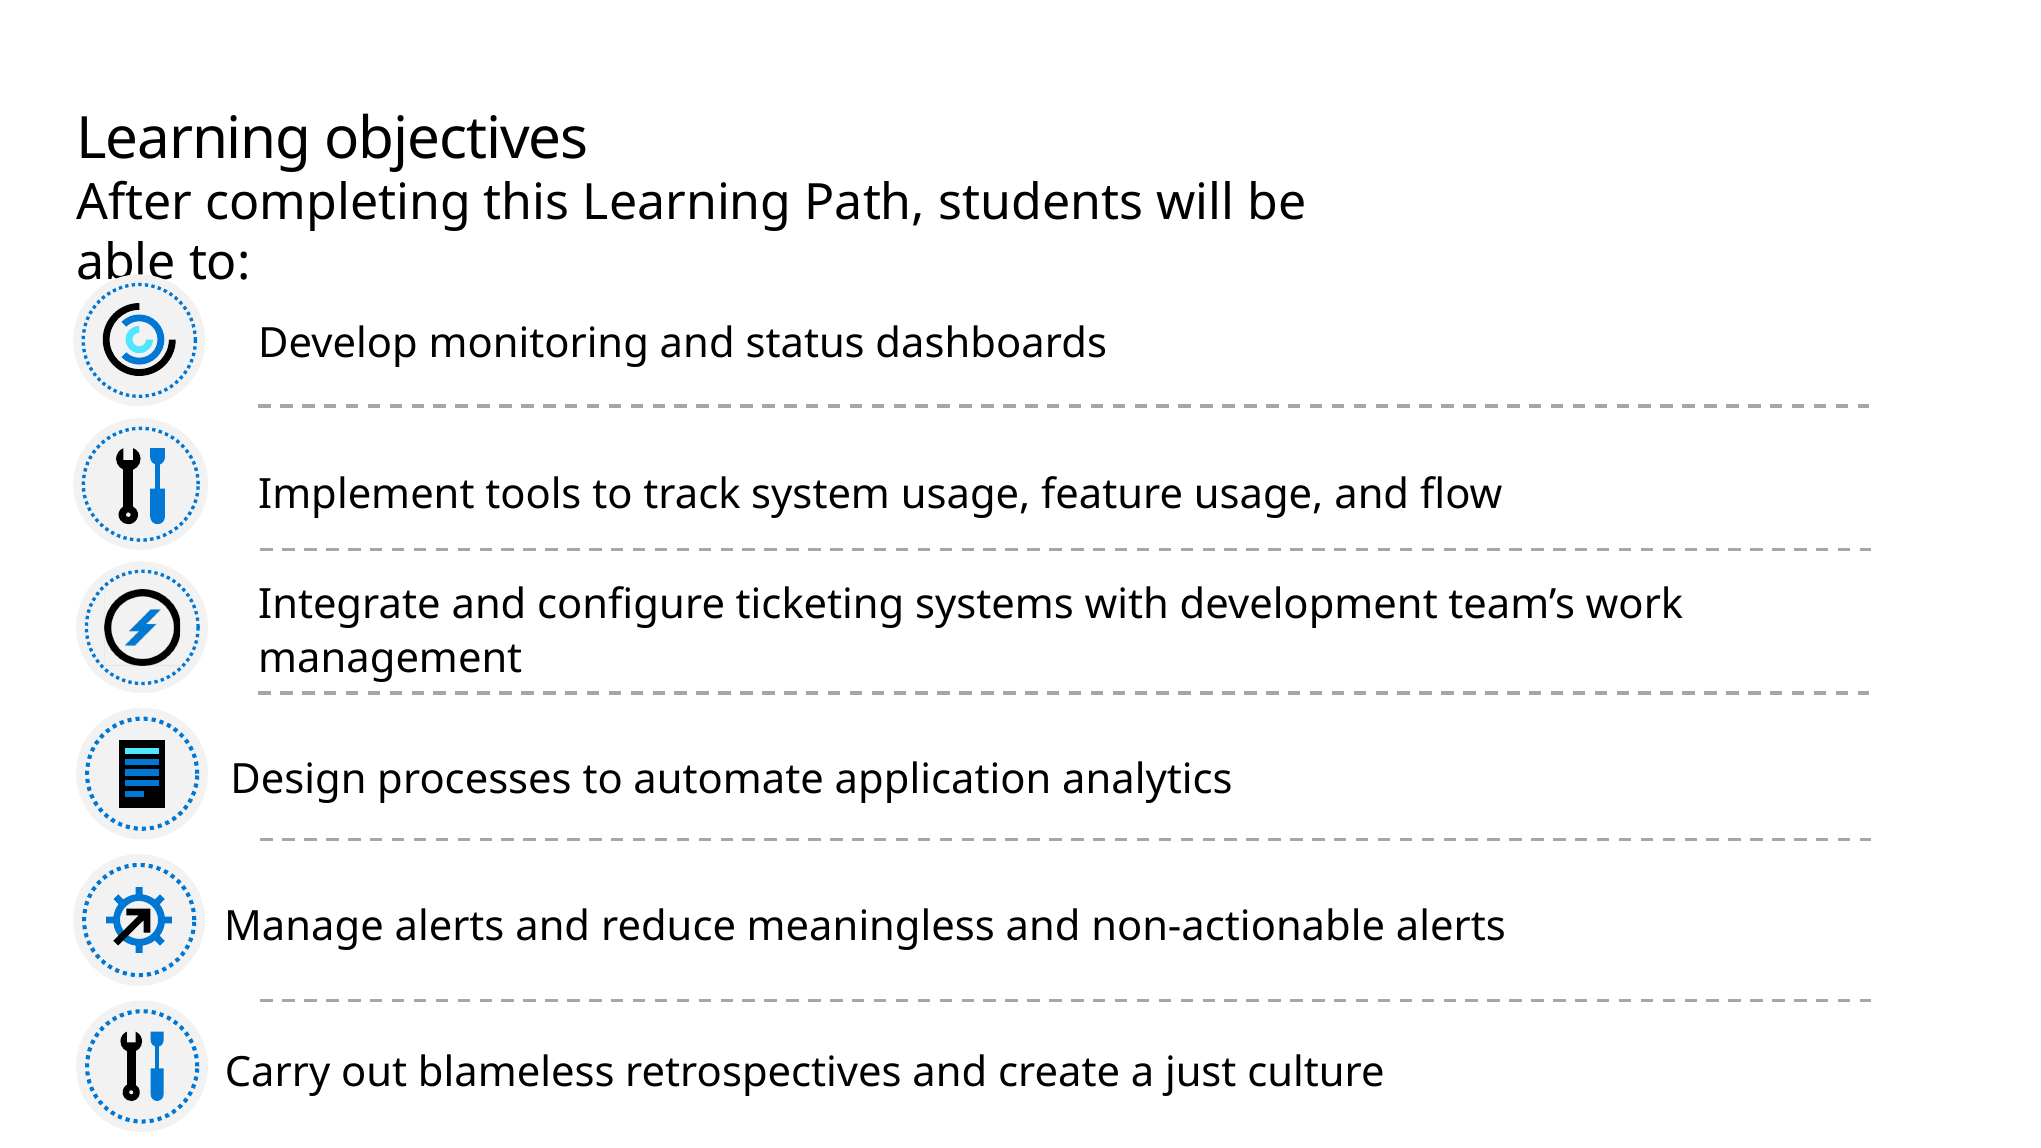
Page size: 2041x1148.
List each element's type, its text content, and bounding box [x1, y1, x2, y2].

picture [75, 707, 209, 840]
picture [75, 560, 209, 694]
picture [72, 417, 209, 551]
text_box Develop monitoring and status dashboards [257, 311, 1958, 366]
text_box Manage alerts and reduce meaningless and non-actionable alerts [224, 895, 1507, 949]
picture [72, 273, 206, 407]
title Learning objectives [76, 103, 1969, 172]
text_box After completing this Learning Path, students will be able to: [76, 169, 1415, 291]
text_box Implement tools to track system usage, feature usage, and flow [257, 462, 1958, 517]
picture [72, 853, 206, 987]
picture [75, 1000, 209, 1133]
text_box Carry out blameless retrospectives and create a just culture [224, 1041, 1385, 1095]
text_box Integrate and configure ticketing systems with development team’s work management [257, 573, 1870, 681]
text_box Design processes to automate application analytics [230, 748, 1233, 802]
